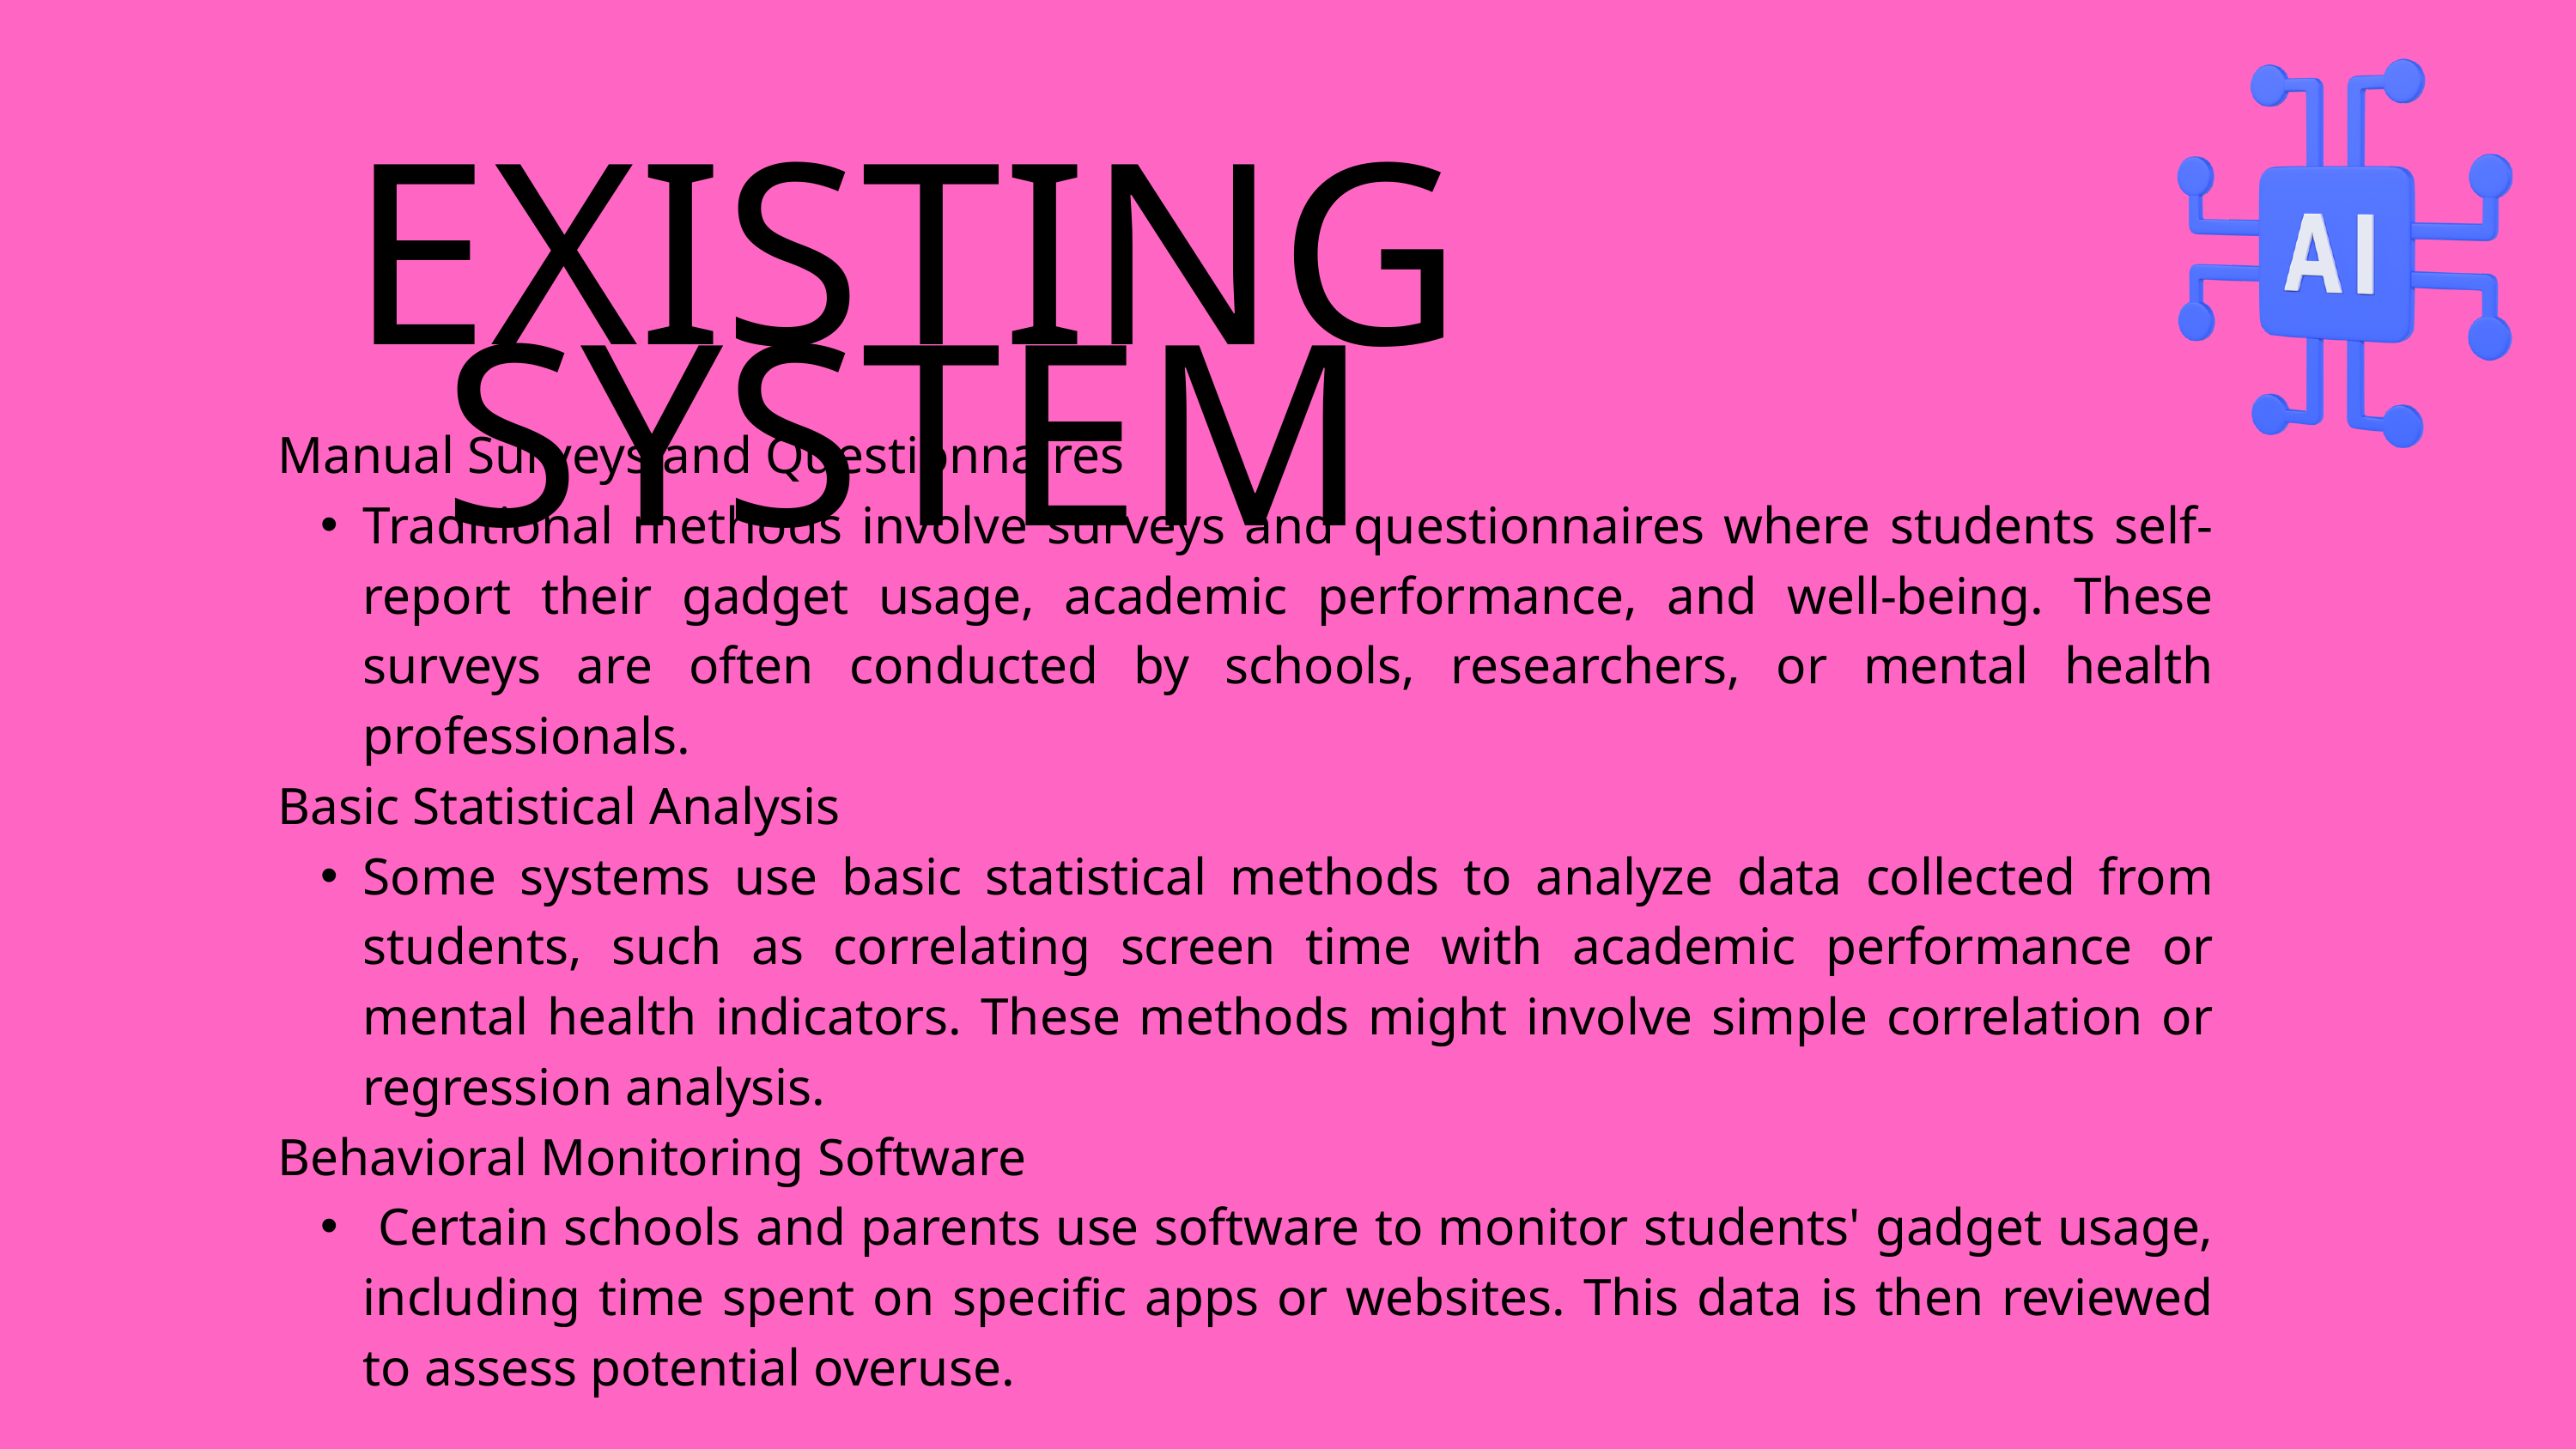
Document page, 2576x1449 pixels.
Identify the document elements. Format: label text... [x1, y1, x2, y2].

text_box Manual Surveys and Questionnaires Traditional methods involve surveys and questionnaires where students self-report their gadget usage, academic performance, and well-being. These surveys are often conducted by schools, researchers, or mental health professionals. Basic Statistical Analysis Some systems use basic statistical methods to analyze data collected from students, such as correlating screen time with academic performance or mental health indicators. These methods might involve simple correlation or regression analysis. Behavioral Monitoring Software Certain schools and parents use software to monitor students' gadget usage, including time spent on specific apps or websites. This data is then reviewed to assess potential overuse. [277, 413, 2216, 1449]
text_box EXISTING SYSTEM [226, 213, 1587, 577]
text_box [2177, 58, 2513, 448]
